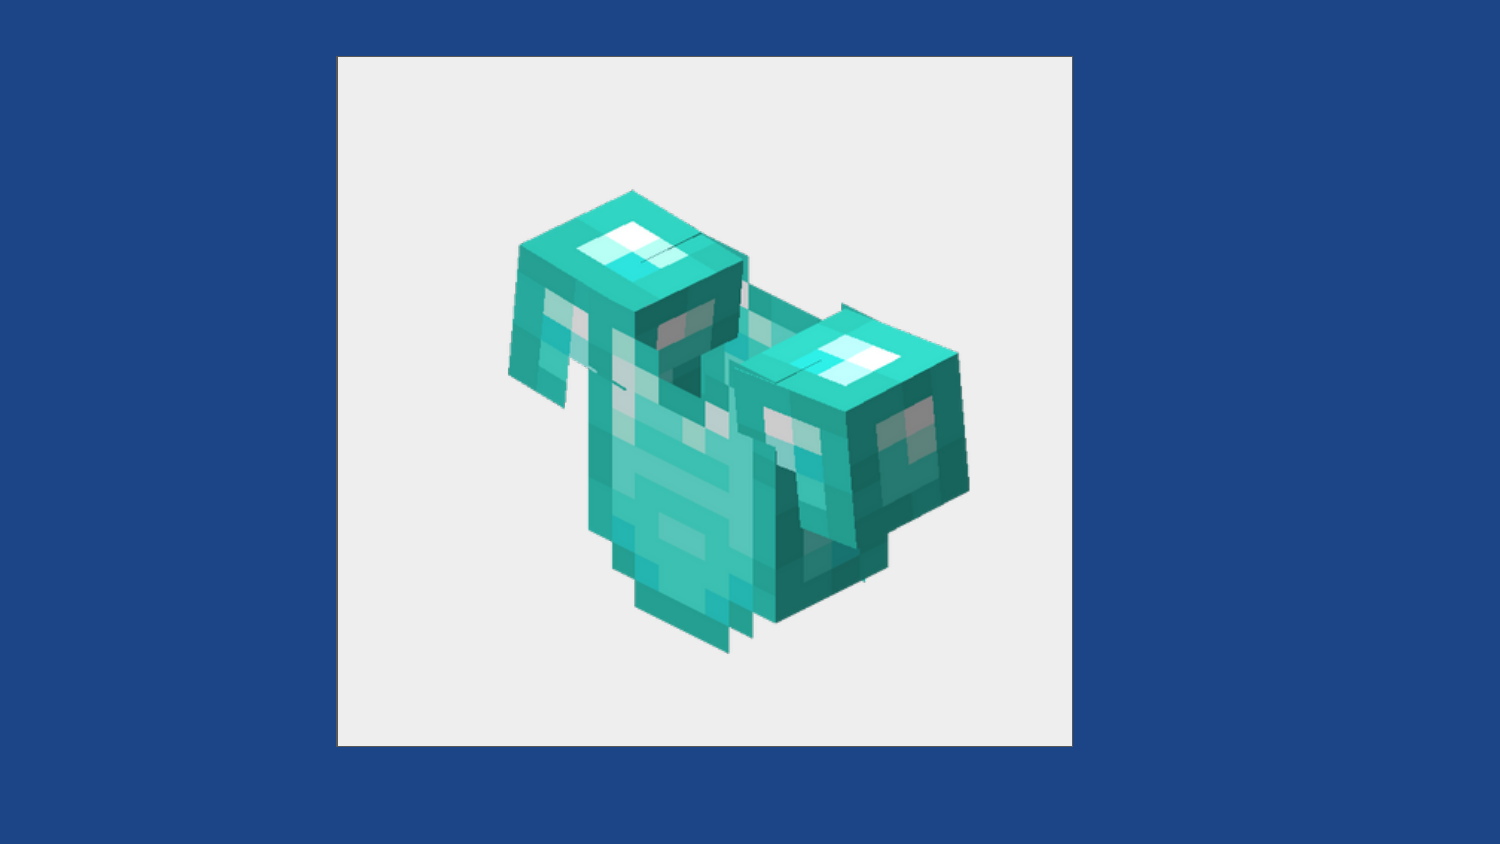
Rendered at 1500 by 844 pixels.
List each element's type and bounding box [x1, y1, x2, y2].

text_box [337, 56, 1073, 747]
picture [501, 184, 977, 660]
